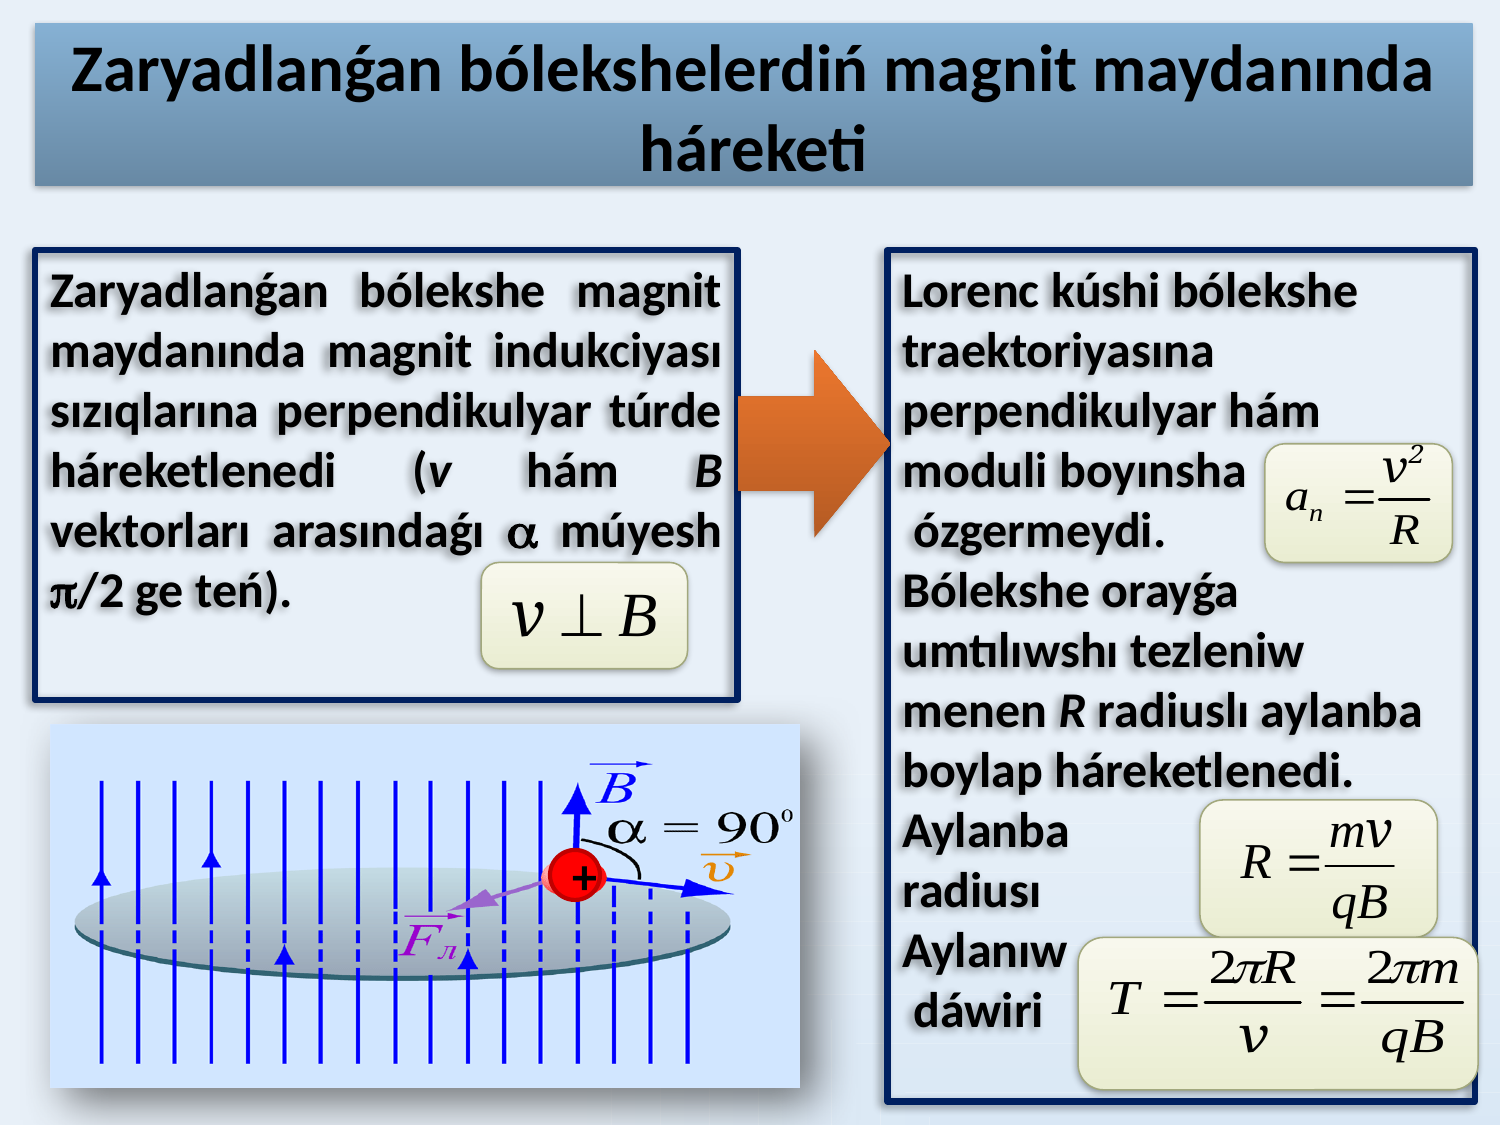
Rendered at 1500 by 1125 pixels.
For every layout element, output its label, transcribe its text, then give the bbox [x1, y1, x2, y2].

text_box [480, 561, 689, 670]
text_box [1077, 936, 1475, 1091]
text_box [1230, 799, 1407, 935]
text_box [1441, 448, 1454, 562]
text_box Zaryadlanǵan bólekshe magnit maydanında magnit indukciyası sızıqlarına perpendikulyar túrde háreketlenedi (v hám В vektorları arasındaǵı  múyesh /2 ge teń). [35, 249, 738, 700]
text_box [1277, 433, 1441, 555]
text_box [1101, 937, 1477, 1072]
text_box [1264, 448, 1276, 562]
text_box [501, 562, 668, 653]
text_box [738, 350, 891, 538]
picture [49, 724, 801, 1088]
text_box Lorenc kúshi bólekshe traektoriyasına perpendikulyar hám moduli boyınsha ózgermeydi. Bólekshe orayǵa umtılıwshı tezleniw menen R radiuslı aylanba boylap háreketlenedi. Aylanba radiusı Aylanıw dáwiri [887, 249, 1475, 1102]
text_box Zaryadlanǵan bólekshelerdiń magnit maydanında háreketi [35, 23, 1473, 186]
